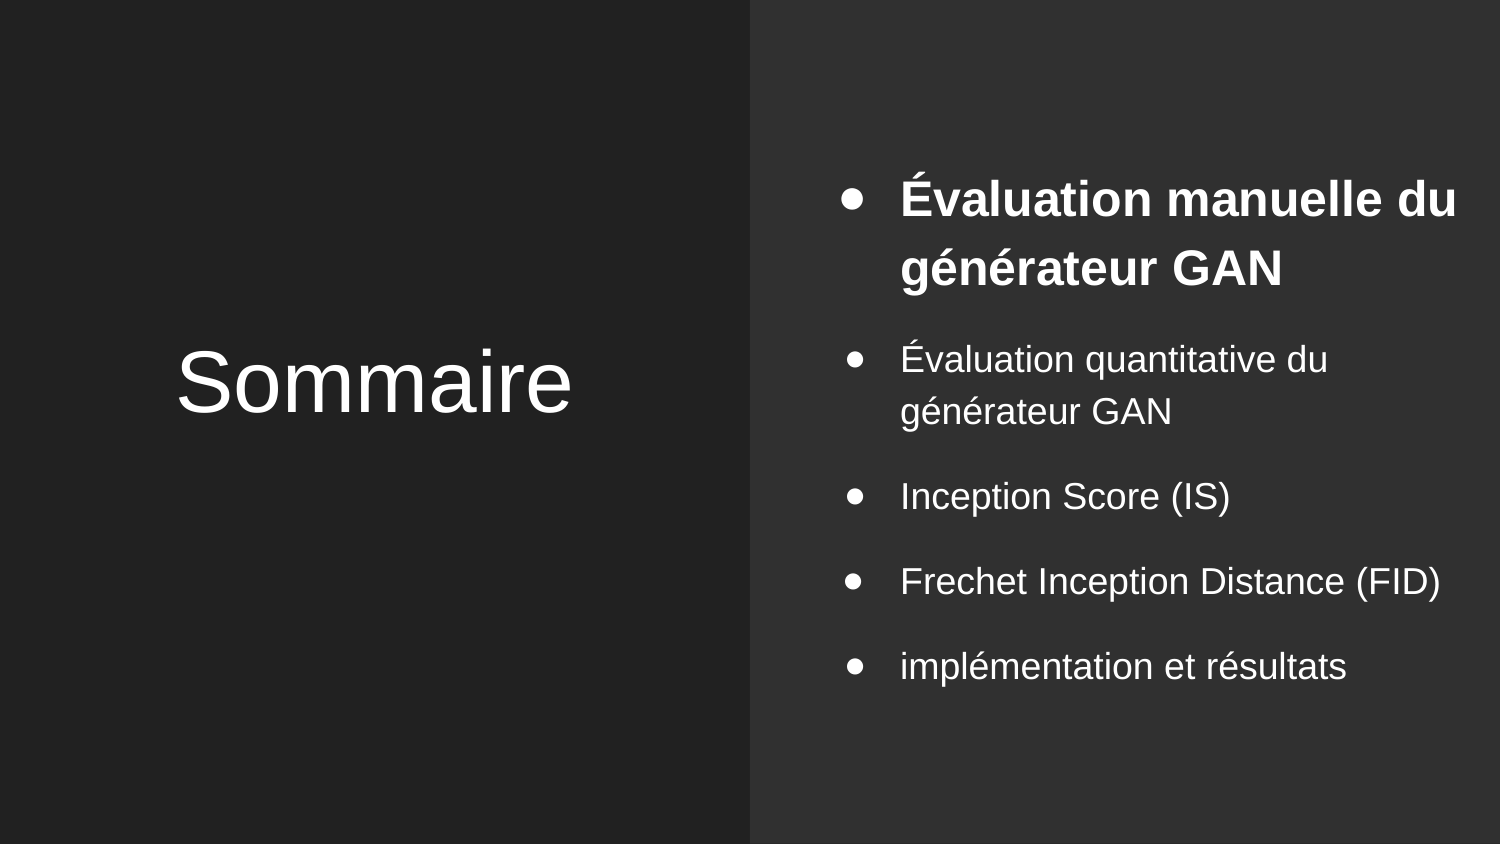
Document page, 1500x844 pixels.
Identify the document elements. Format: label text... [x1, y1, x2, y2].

list Évaluation manuelle du générateur GAN Évaluation quantitative du générateur GAN Inception Score (IS) Frechet Inception Distance (FID) implémentation et résultats [810, 118, 1484, 725]
title Sommaire [43, 202, 708, 446]
